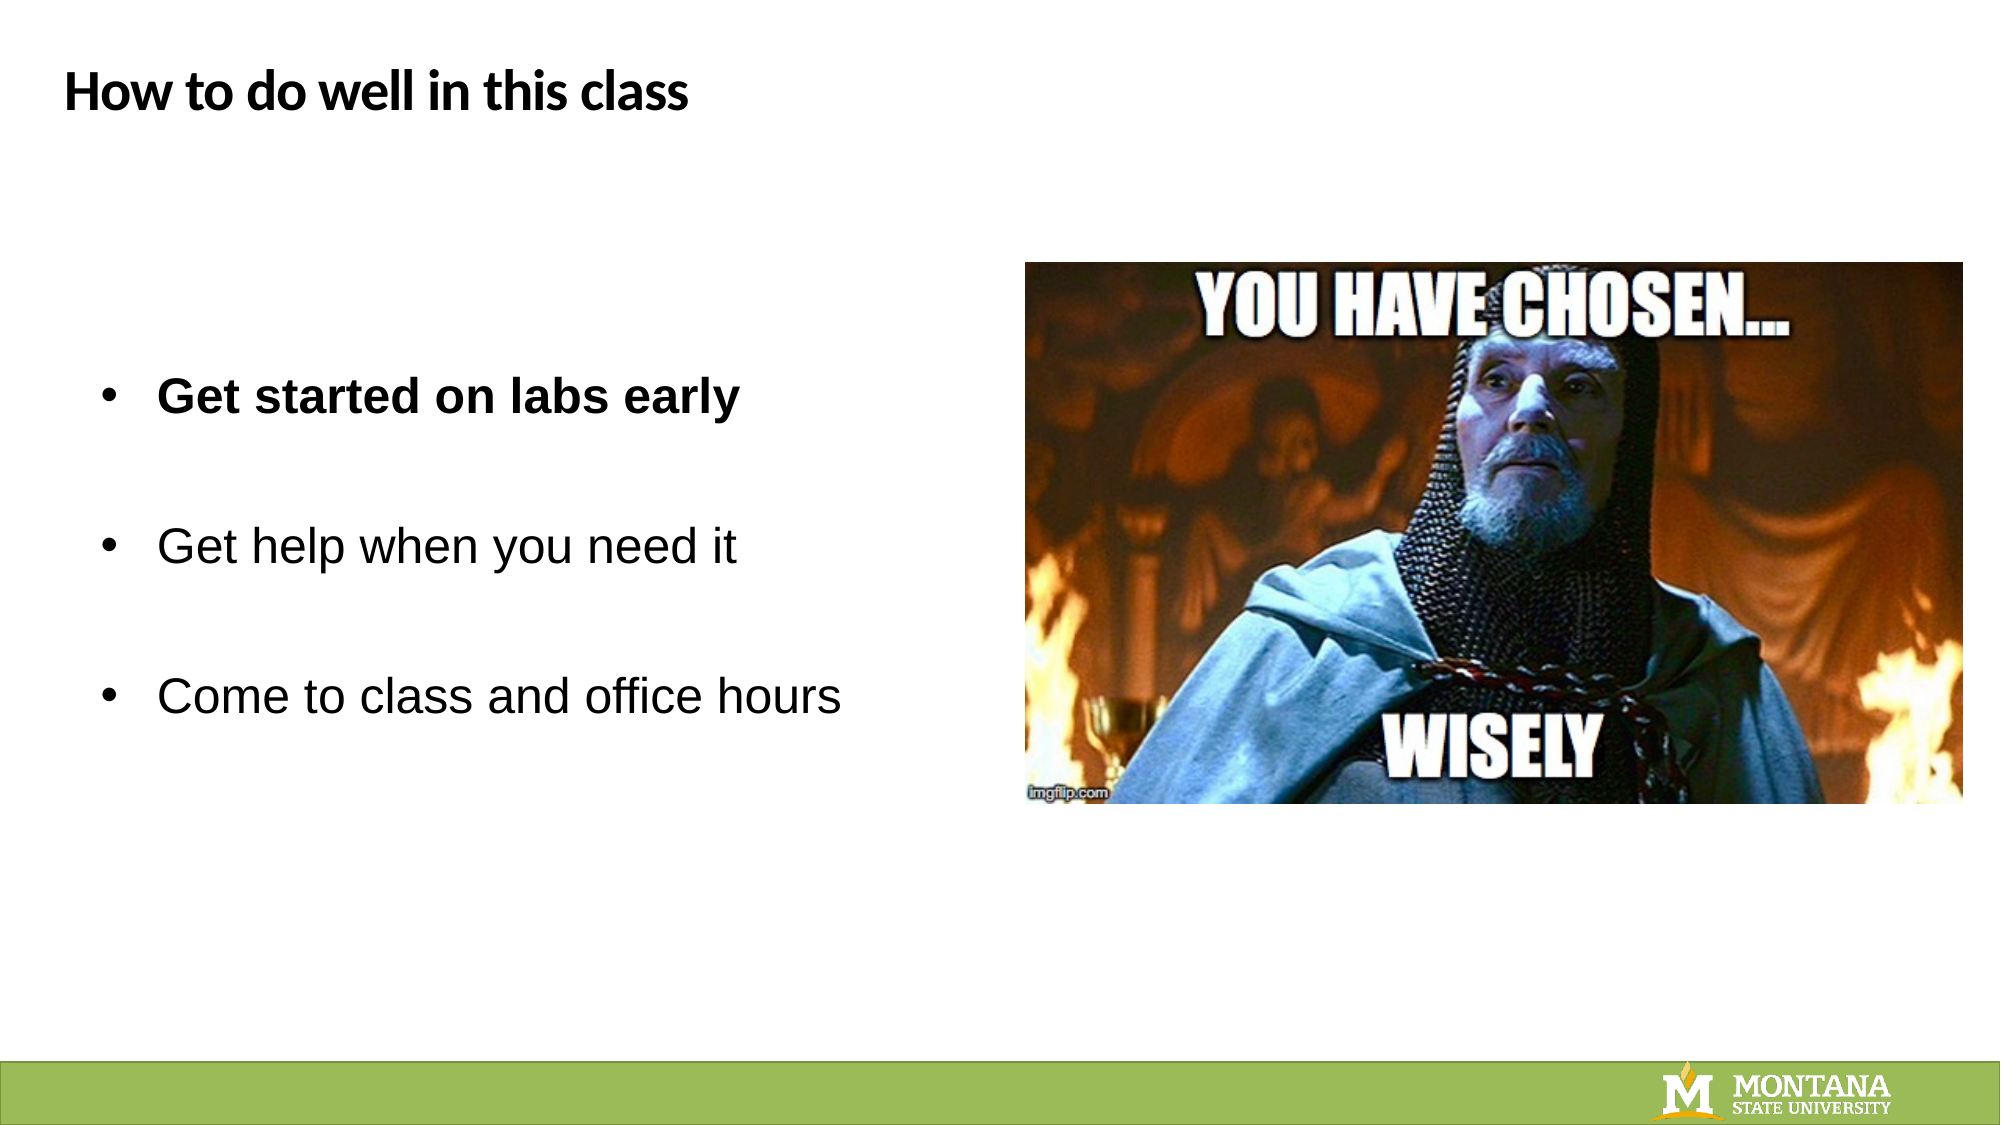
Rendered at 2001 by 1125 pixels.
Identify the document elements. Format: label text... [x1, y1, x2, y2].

picture [1649, 1060, 1892, 1122]
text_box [1892, 1060, 2000, 1125]
text_box How to do well in this class [62, 49, 938, 122]
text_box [0, 1060, 1647, 1125]
picture [1024, 262, 1963, 804]
text_box Get started on labs early Get help when you need it Come to class and office hours [85, 356, 1019, 732]
